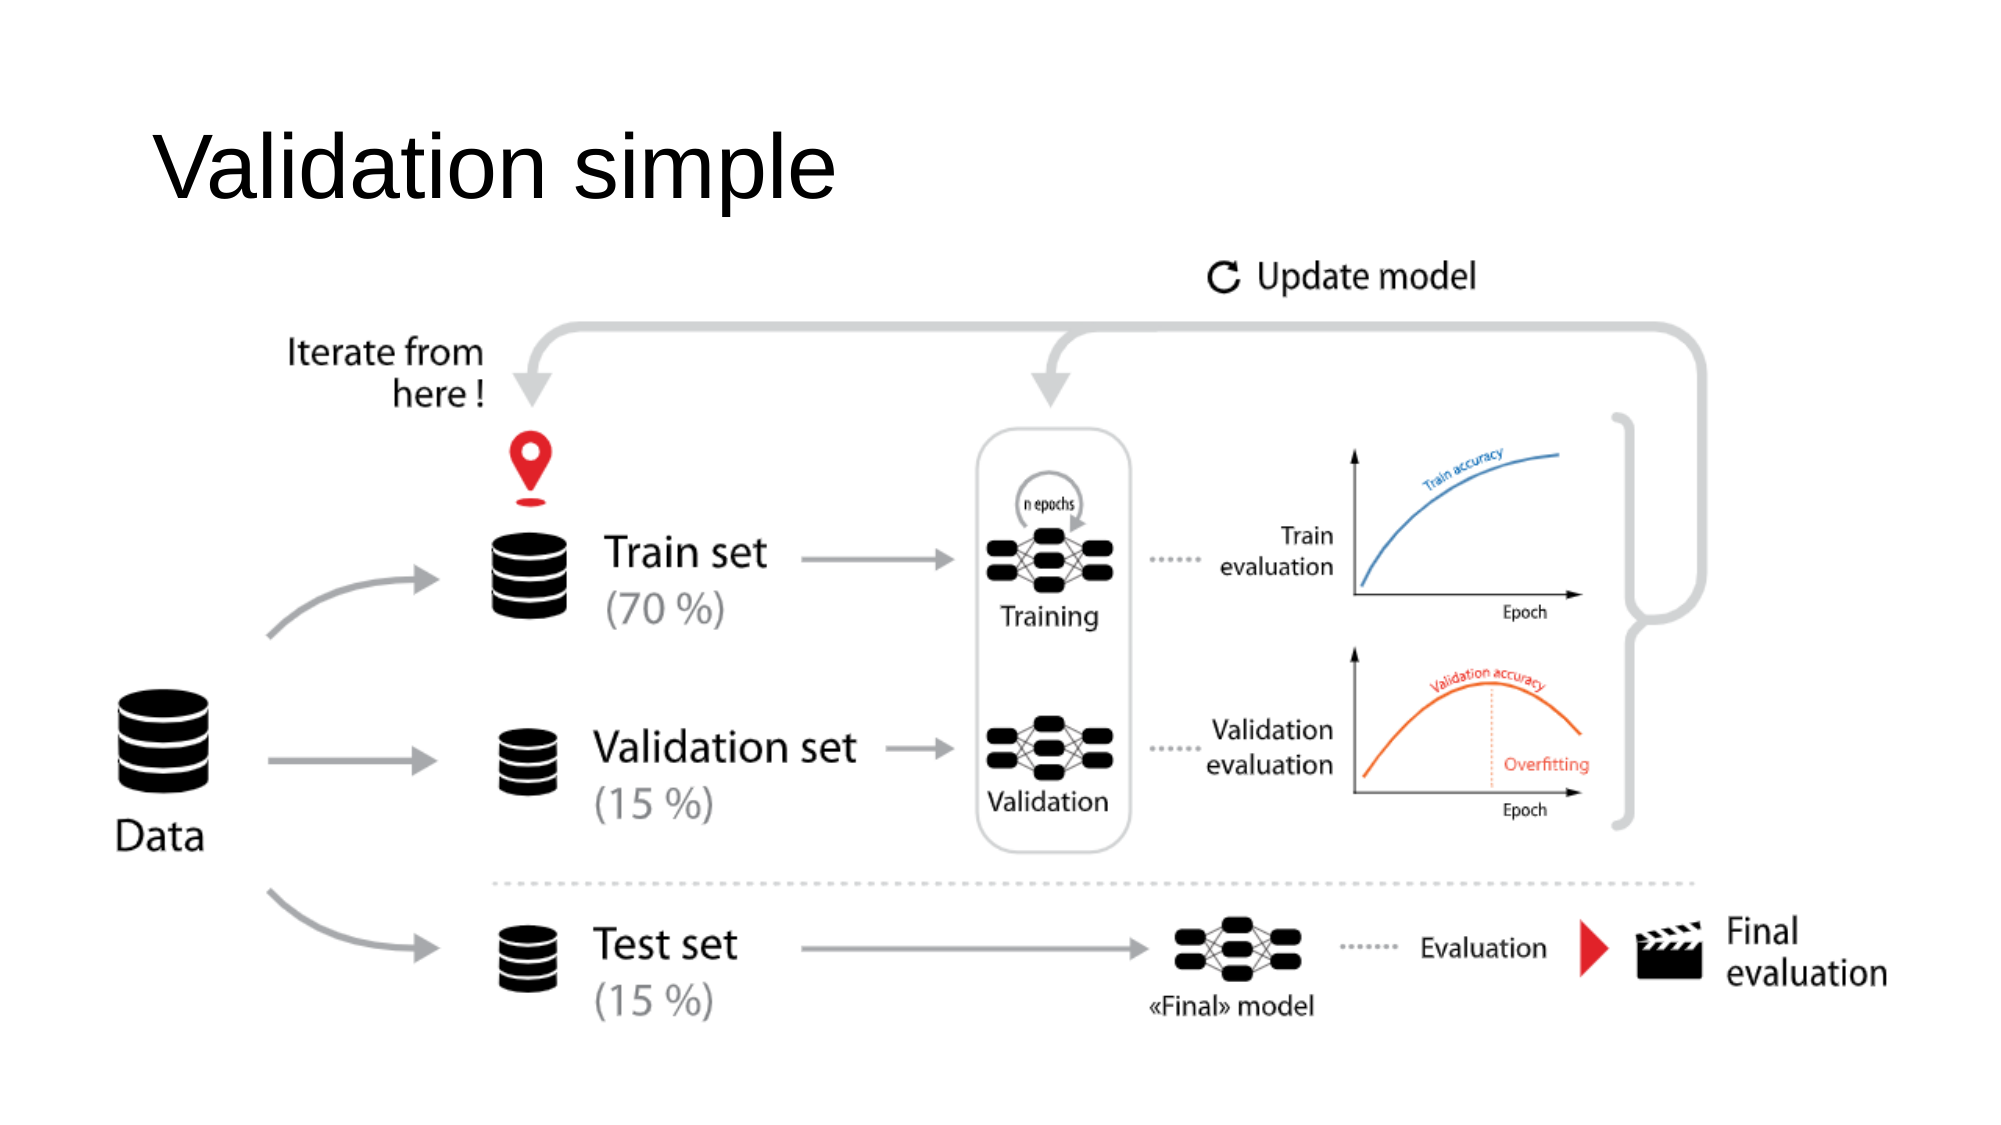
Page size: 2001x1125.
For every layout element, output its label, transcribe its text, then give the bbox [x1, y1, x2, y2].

picture [40, 220, 1960, 1049]
title Validation simple [137, 59, 1863, 220]
